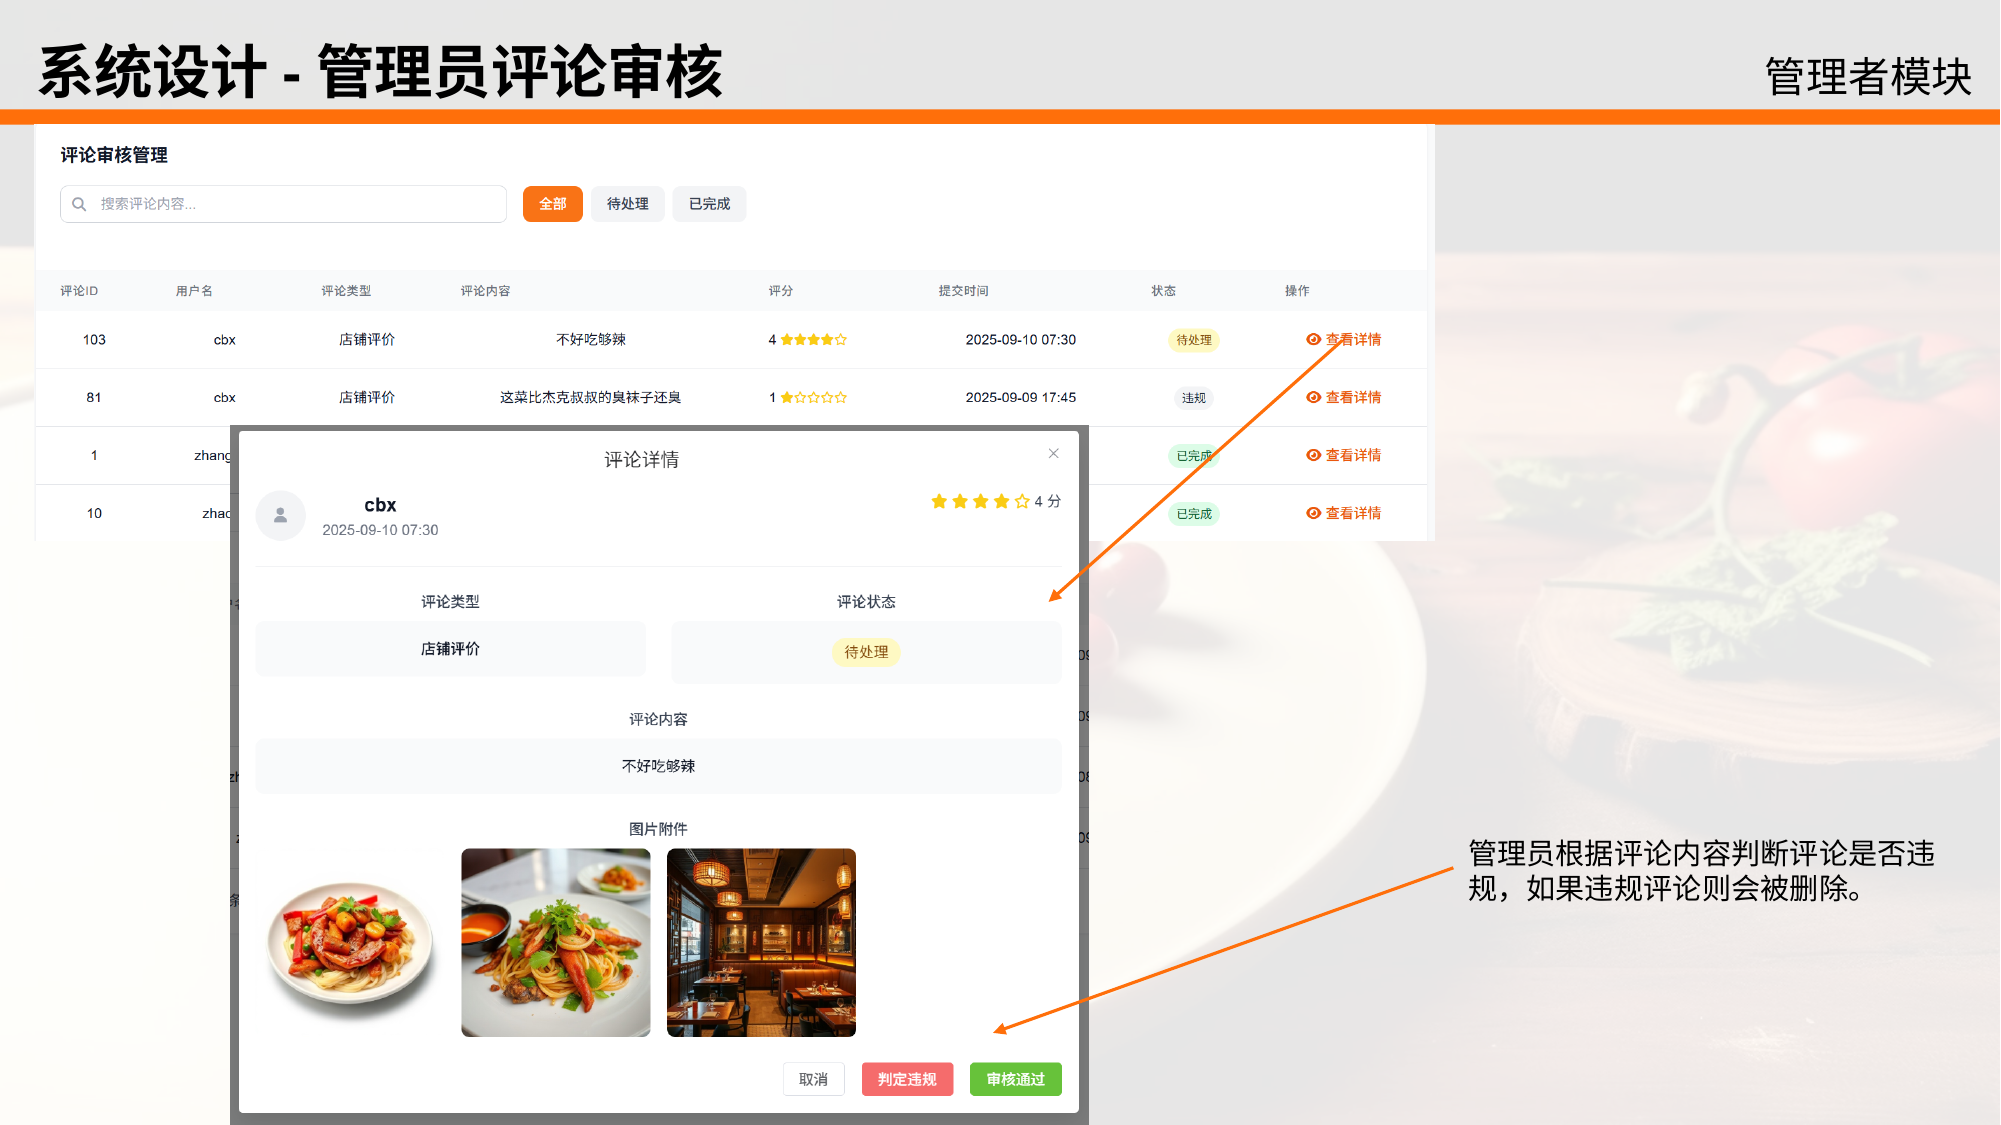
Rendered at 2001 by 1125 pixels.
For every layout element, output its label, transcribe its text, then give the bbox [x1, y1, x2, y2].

text_box [829, 108, 2000, 126]
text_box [1048, 340, 1343, 602]
text_box 系统设计-管理员评论审核 [21, 27, 829, 184]
picture [34, 124, 1435, 1125]
text_box 管理者模块 [1724, 43, 1989, 109]
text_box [993, 867, 1454, 1033]
text_box 管理员根据评论内容判断评论是否违规，如果违规评论则会被删除。 [1453, 828, 1952, 950]
text_box [0, 108, 21, 126]
